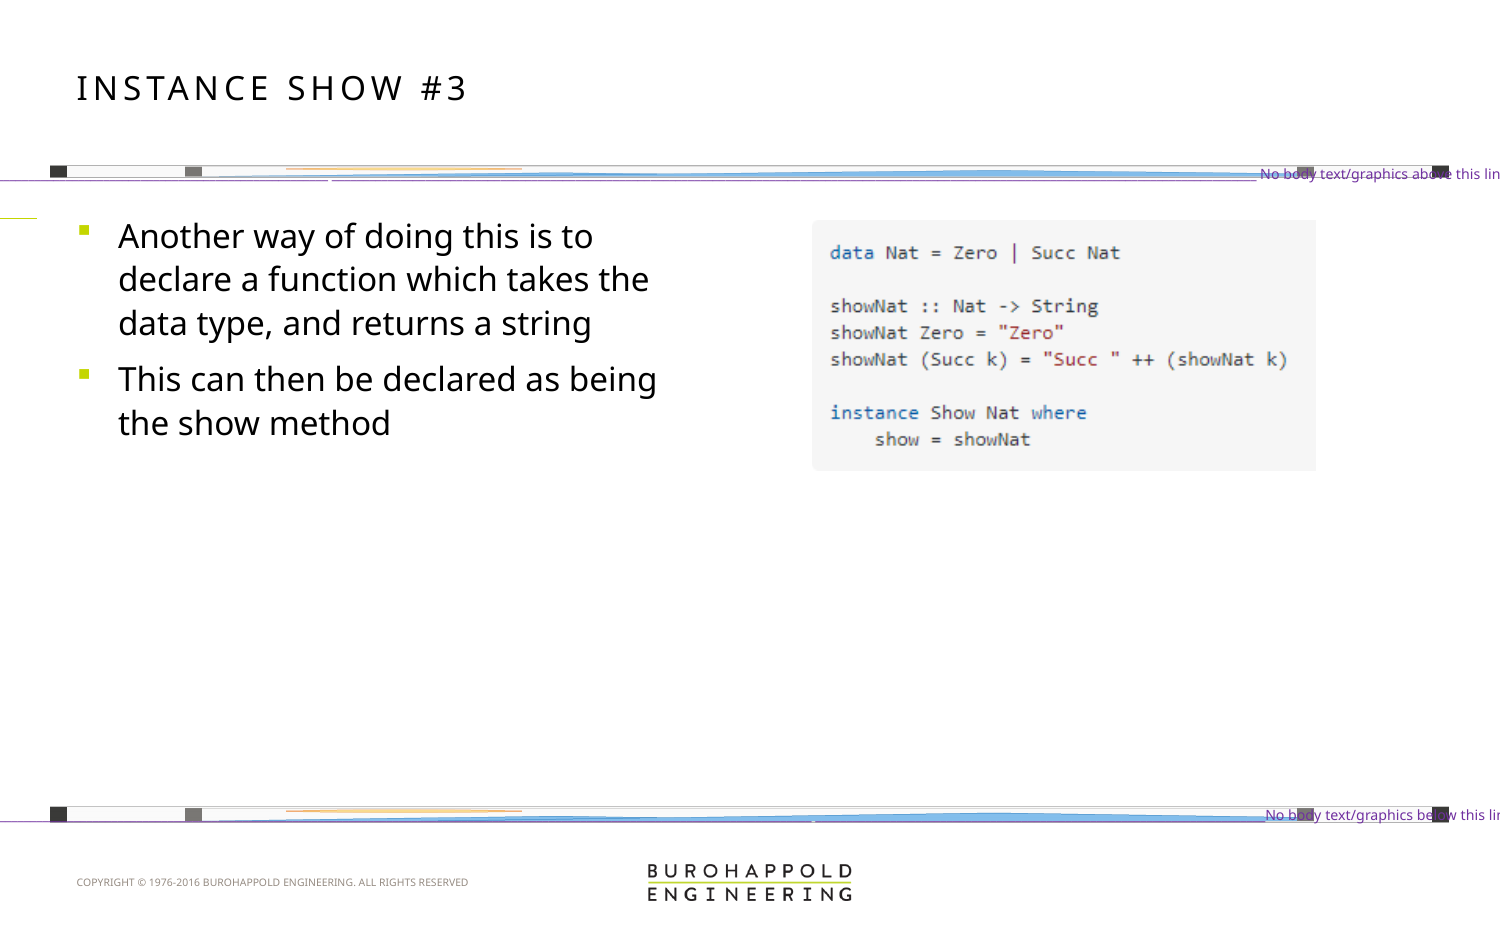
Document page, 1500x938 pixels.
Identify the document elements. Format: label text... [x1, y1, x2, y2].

picture [0, 806, 1500, 823]
list Another way of doing this is to declare a function which takes the data type, and returns a string This can then be declared as being the show method [76, 210, 703, 805]
title Instance Show #3 [76, 67, 499, 108]
picture [0, 164, 1500, 178]
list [811, 220, 1316, 471]
picture [631, 848, 868, 917]
